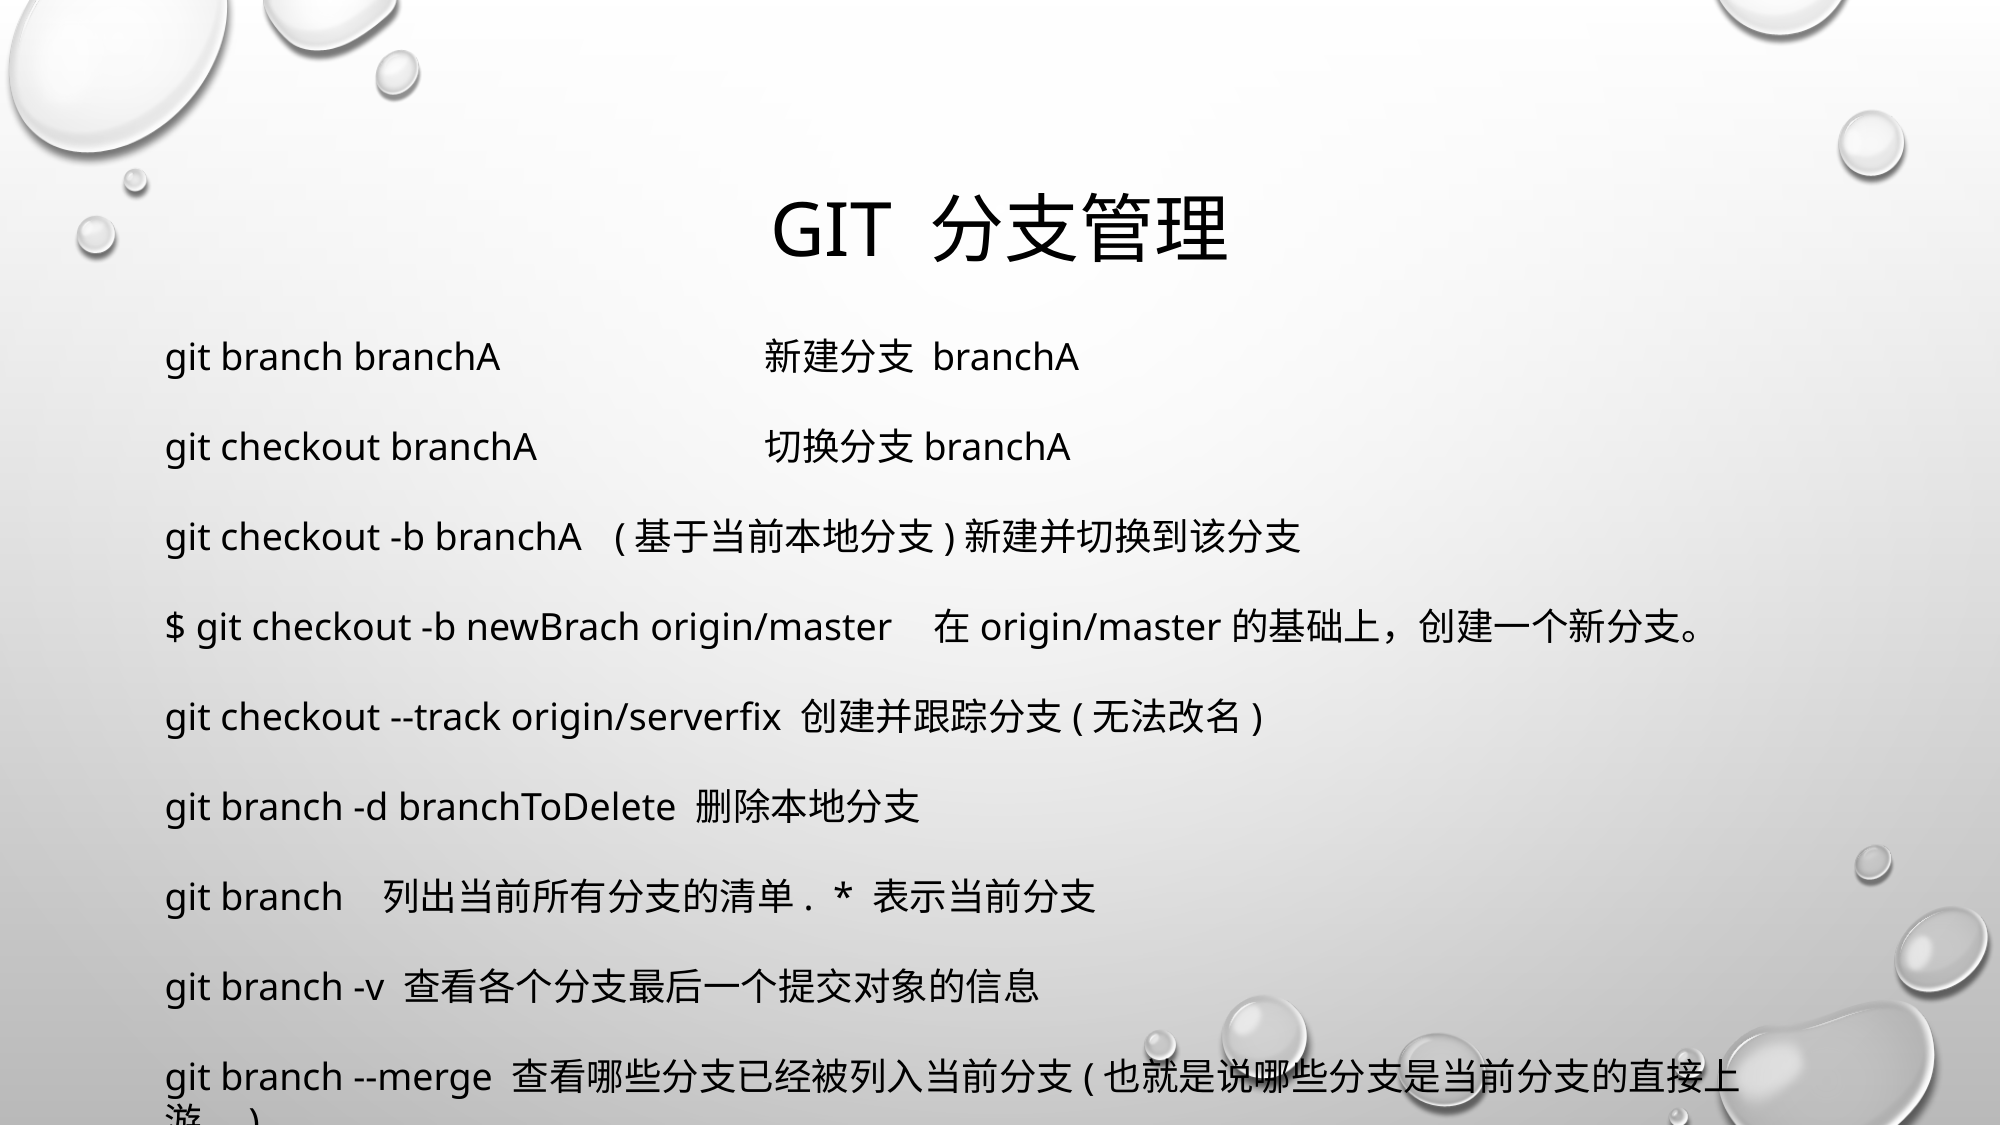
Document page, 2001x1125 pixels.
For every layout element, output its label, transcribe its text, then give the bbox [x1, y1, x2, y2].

picture [0, 0, 2000, 1125]
text_box git branch branchA 新建分支 branchA git checkout branchA 切换分支branchA git checkout -b branchA (基于当前本地分支)新建并切换到该分支 $ git checkout -b newBrach origin/master 在origin/master的基础上，创建一个新分支。 git checkout --track origin/serverfix 创建并跟踪分支(无法改名) git branch -d branchToDelete 删除本地分支 git branch 列出当前所有分支的清单. * 表示当前分支 git branch -v 查看各个分支最后一个提交对象的信息 git branch --merge 查看哪些分支已经被列入当前分支(也就是说哪些分支是当前分支的直接上游。) [149, 325, 1831, 1125]
title Git 分支管理 [149, 101, 1851, 364]
